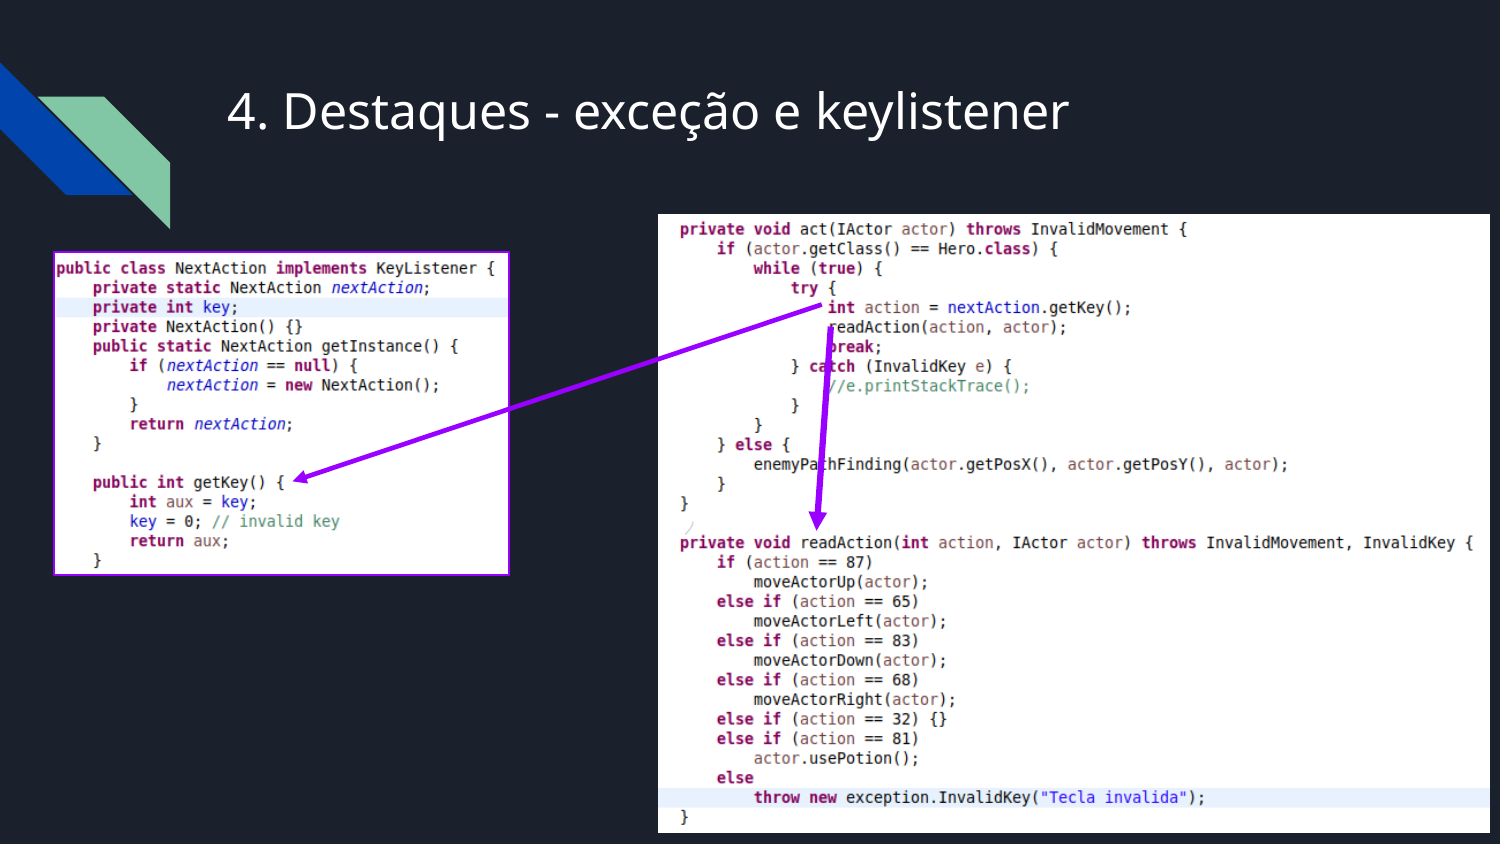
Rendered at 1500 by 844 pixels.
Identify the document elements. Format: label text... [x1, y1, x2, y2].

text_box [816, 326, 832, 531]
title 4. Destaques - exceção e keylistener [212, 64, 1368, 215]
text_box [292, 304, 822, 482]
picture [658, 214, 1490, 834]
picture [54, 252, 509, 575]
